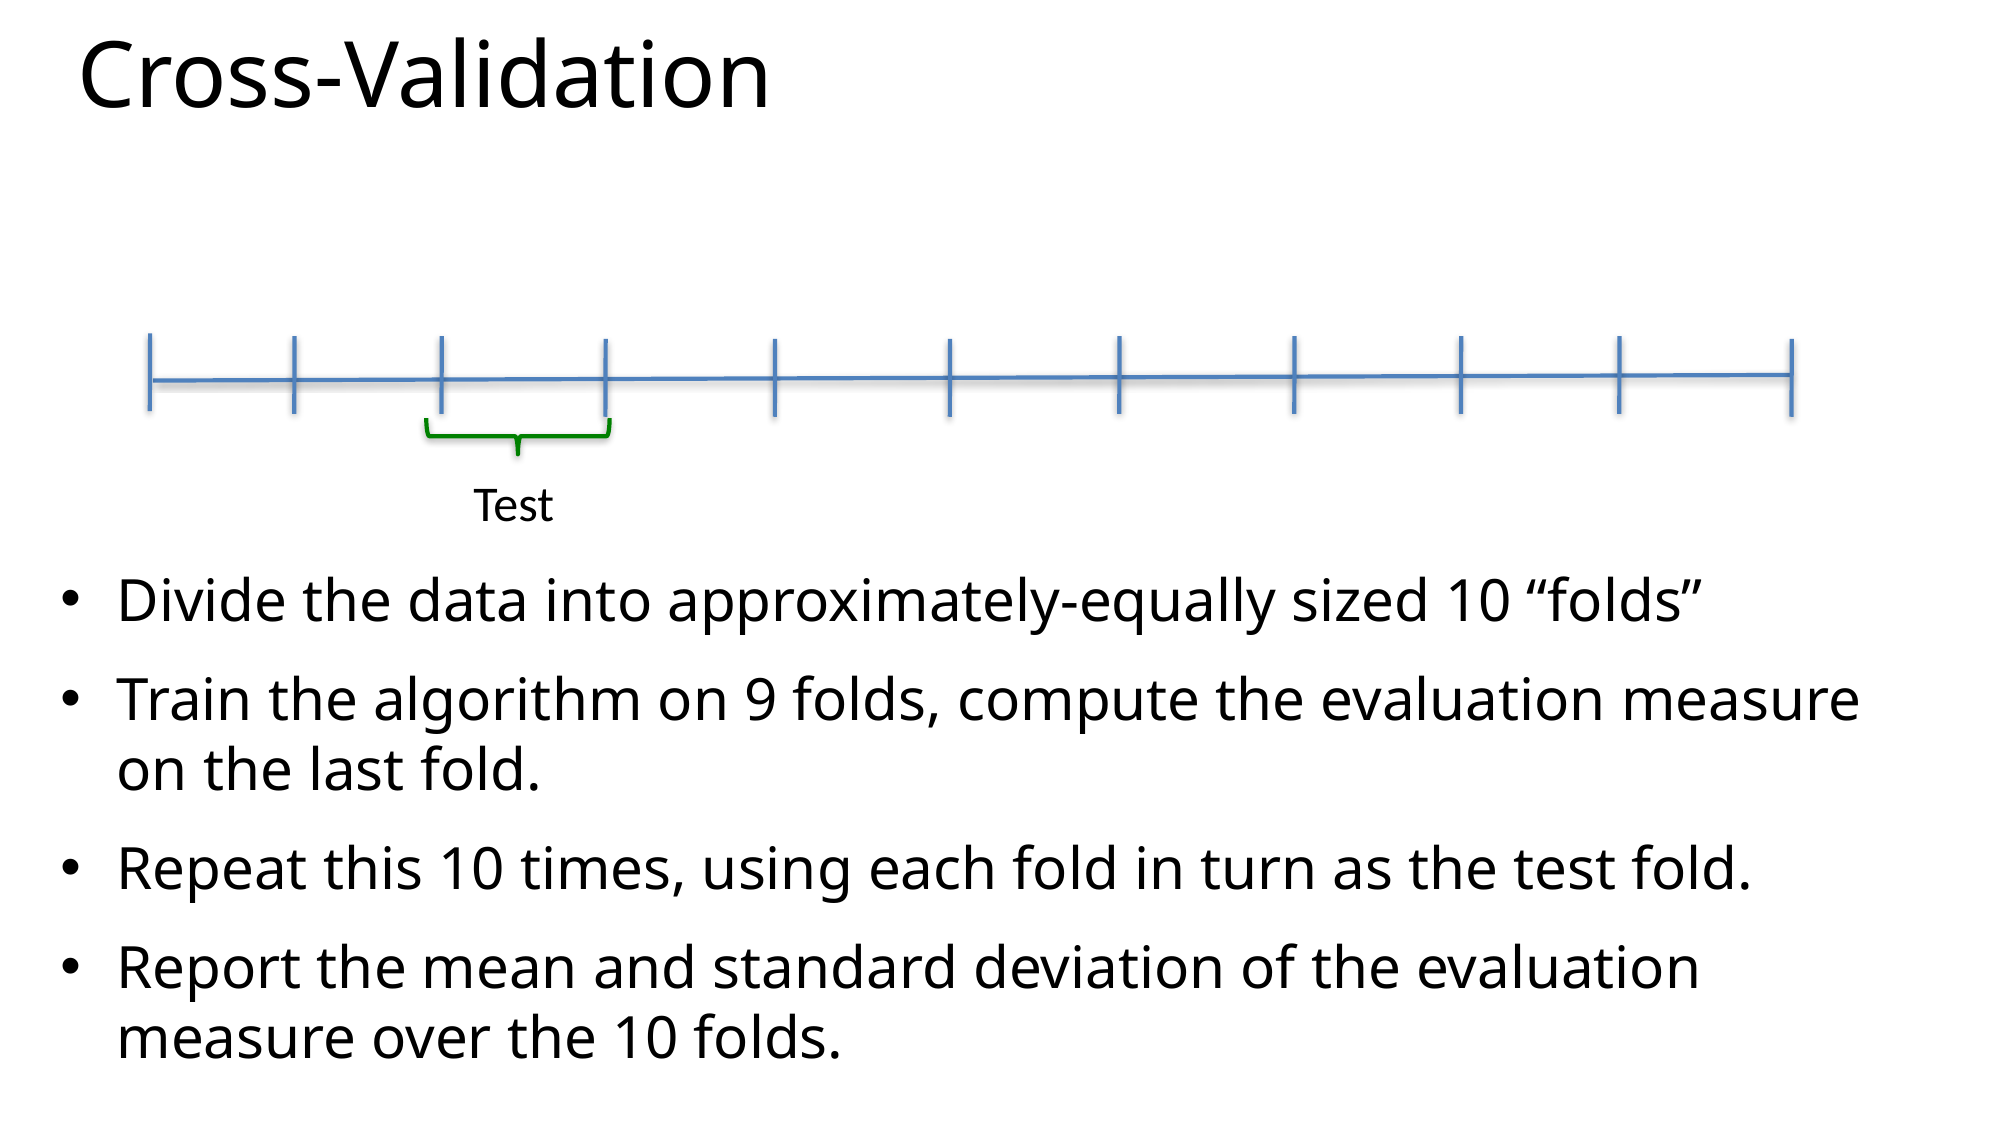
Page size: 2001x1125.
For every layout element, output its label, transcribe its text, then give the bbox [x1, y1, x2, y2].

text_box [1501, 374, 1580, 381]
text_box Test [458, 463, 570, 539]
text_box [334, 374, 402, 381]
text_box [1334, 374, 1421, 381]
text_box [186, 374, 255, 381]
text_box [1159, 374, 1255, 381]
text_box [481, 374, 1080, 381]
title Cross-Validation [62, 29, 1953, 205]
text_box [1659, 374, 1792, 381]
text_box [424, 418, 612, 457]
list Cross Validation (CV) is the most popular way to evaluate a machine learning algorithm on a dataset. You will need a dataset, an algorithm, and an evaluation measure for the quality of the result. The evaluation measure might be the squared error between the predictions and the truth. Divide the data into approximately-equally sized 10 “folds” Train the algorithm on 9 folds, compute the evaluation measure on the last fold. Repeat this 10 times, using each fold in turn as the test fold. Report the mean and standard deviation of the evaluation measure over the 10 folds. [45, 147, 1937, 1073]
